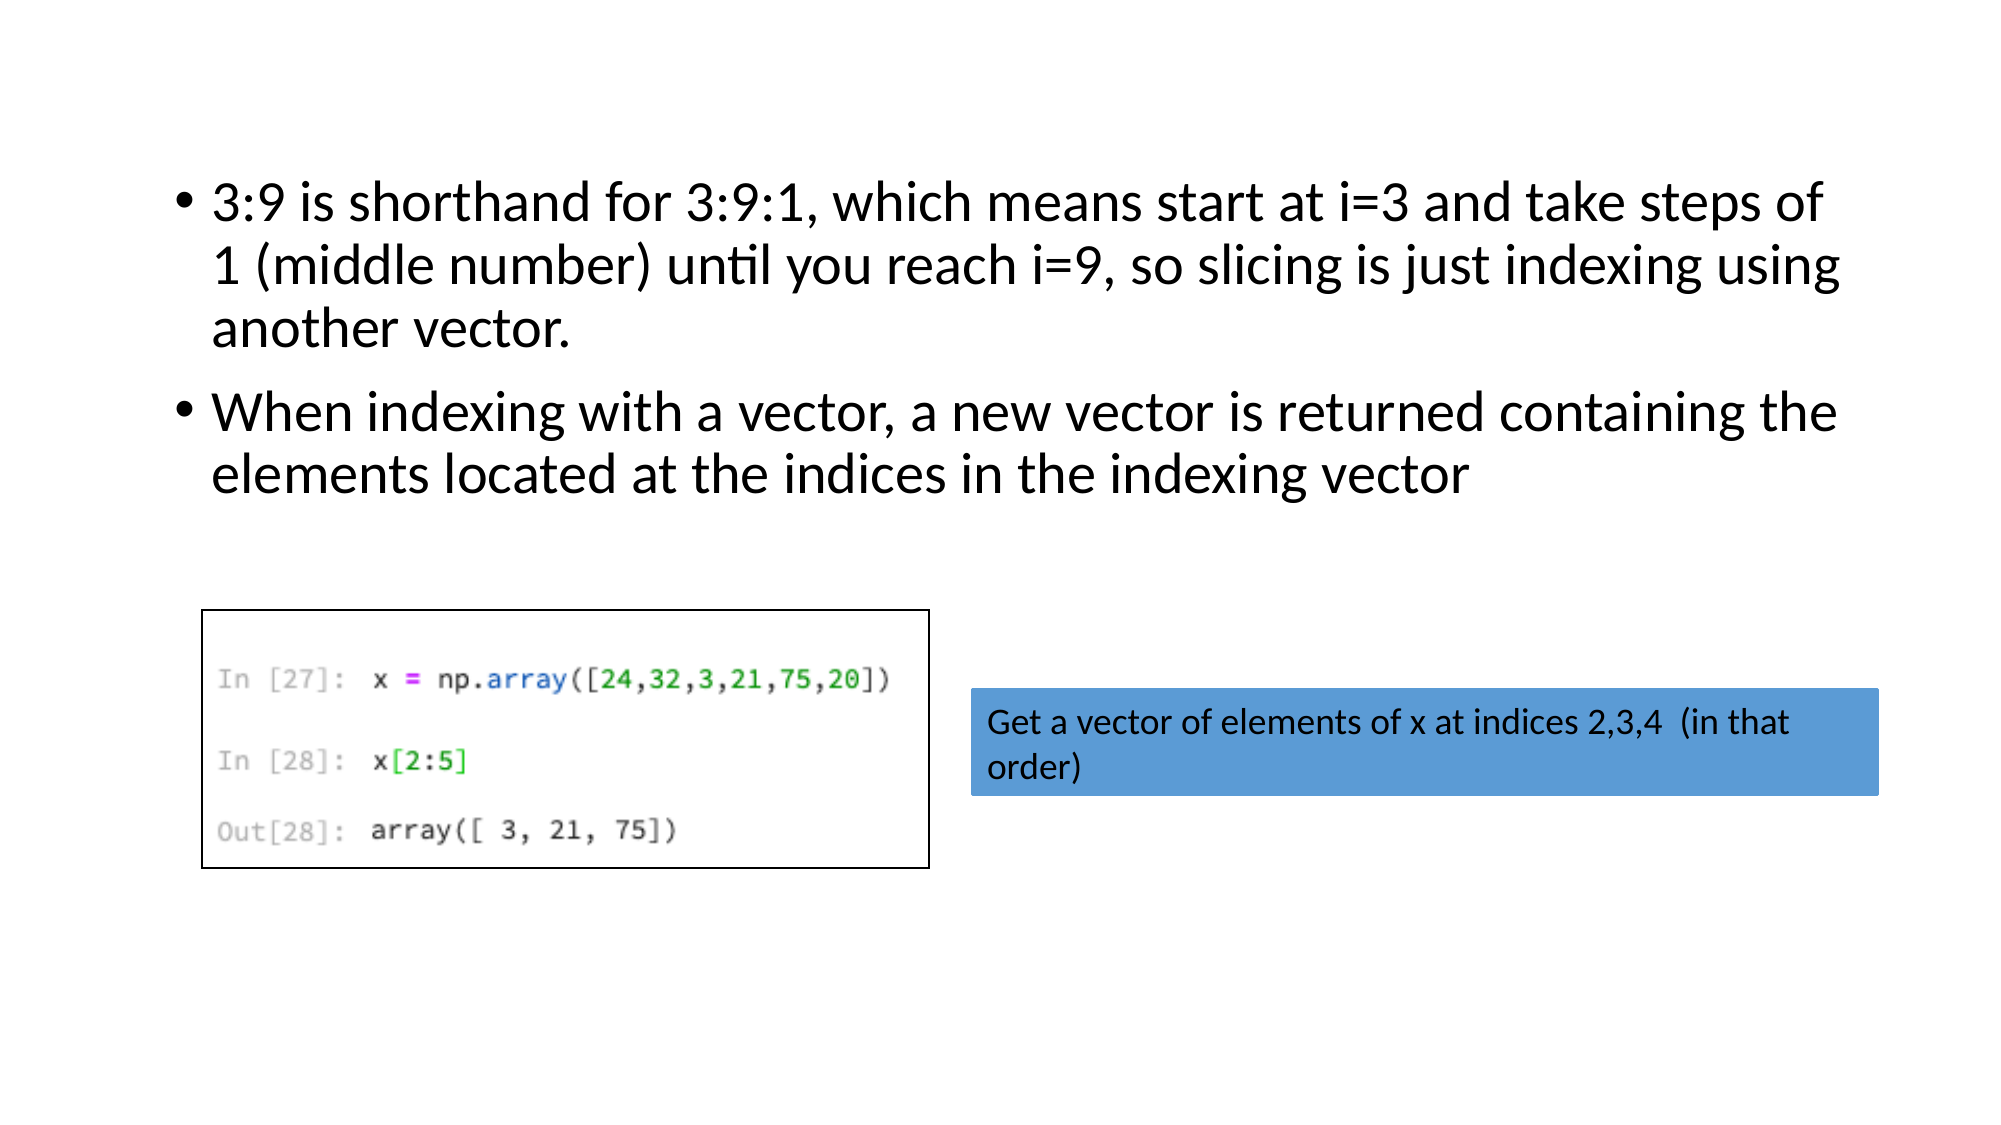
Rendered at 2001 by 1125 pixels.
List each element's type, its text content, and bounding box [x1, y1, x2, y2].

text_box [201, 609, 930, 869]
list 3:9 is shorthand for 3:9:1, which means start at i=3 and take steps of 1 (middle number) until you reach i=9, so slicing is just indexing using another vector. When indexing with a vector, a new vector is returned containing the elements located at the indices in the indexing vector [159, 72, 1872, 1028]
text_box Get a vector of elements of x at indices 2,3,4 (in that order) [972, 689, 1878, 795]
picture [202, 632, 930, 854]
